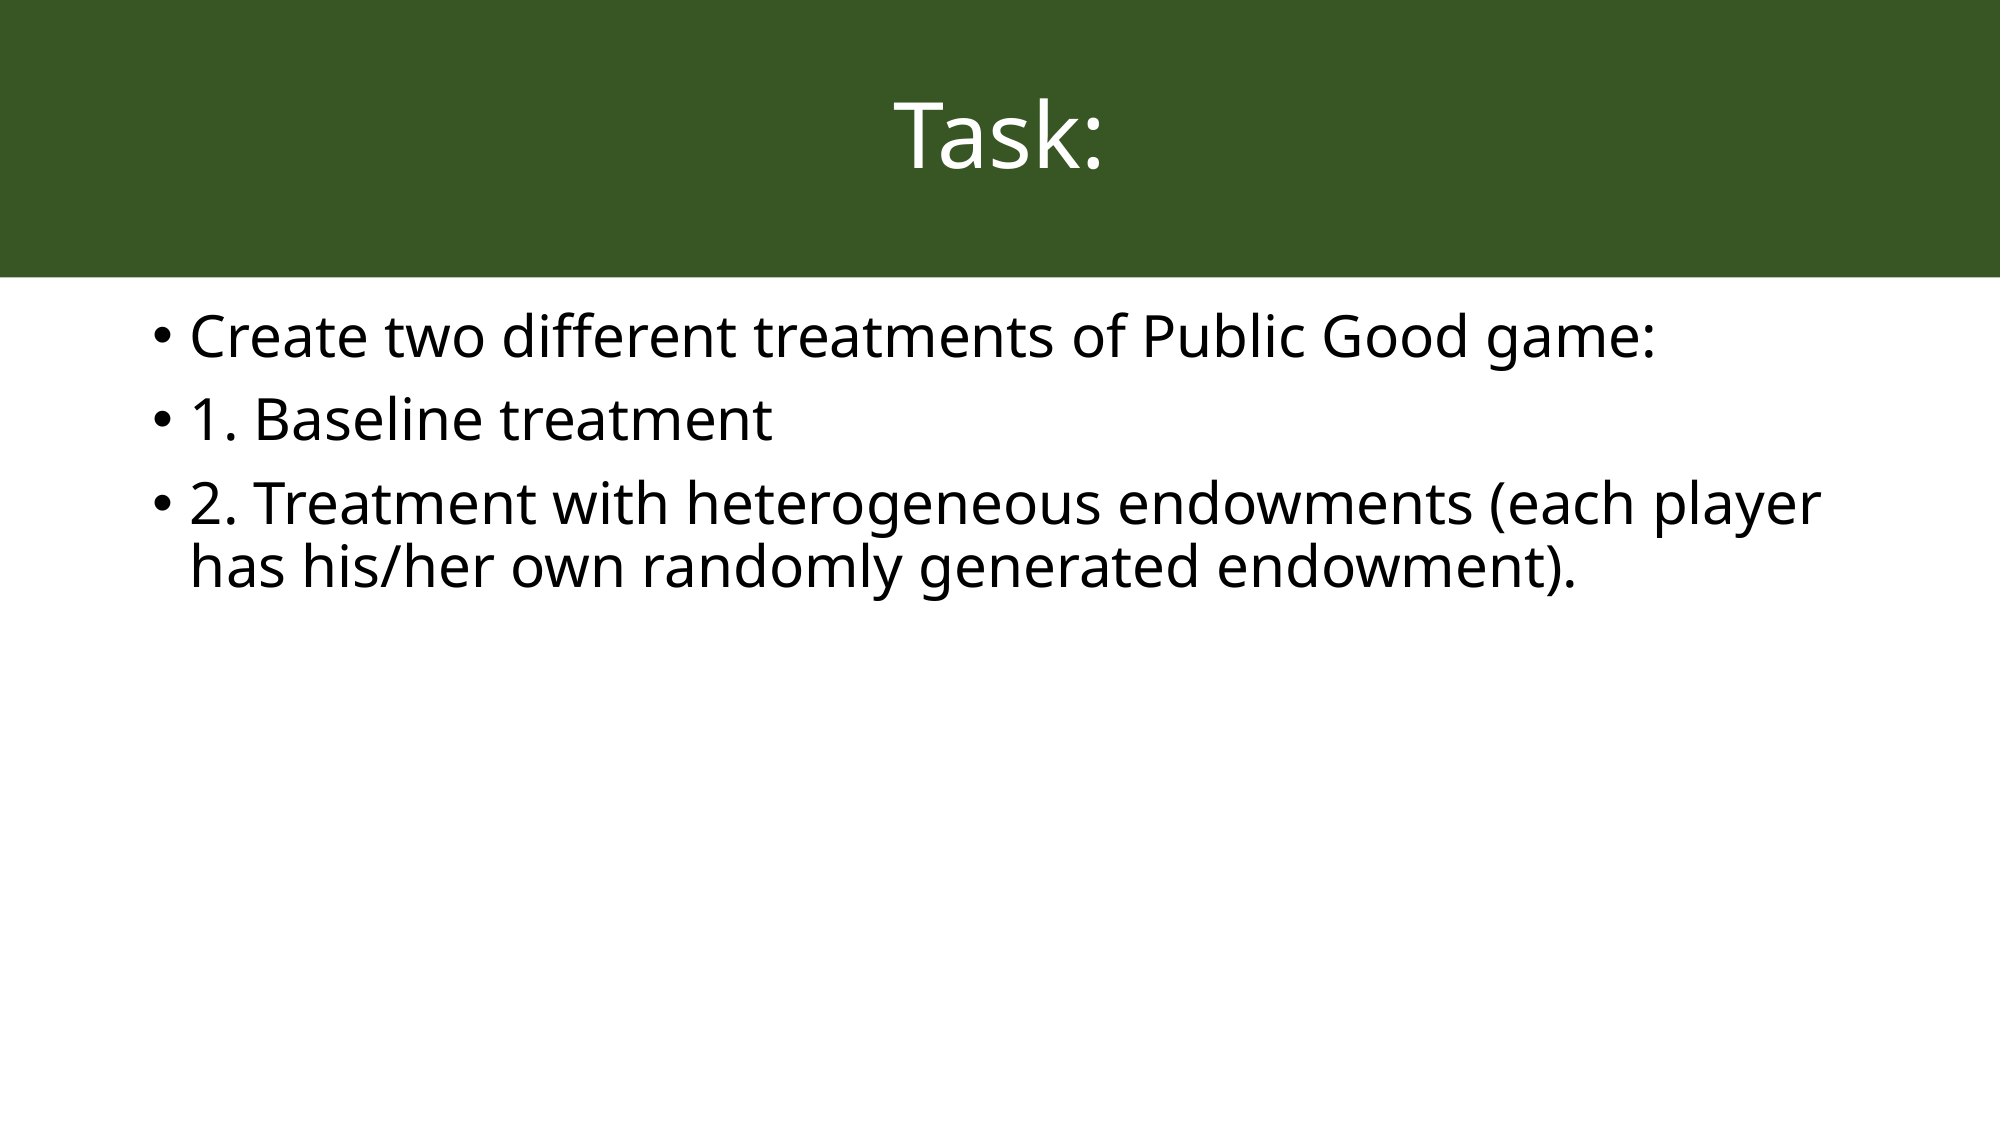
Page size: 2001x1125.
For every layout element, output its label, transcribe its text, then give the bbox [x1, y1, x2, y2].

title Task: [0, 0, 2000, 278]
list Create two different treatments of Public Good game: 1. Baseline treatment 2. Treatment with heterogeneous endowments (each player has his/her own randomly generated endowment). [137, 299, 1863, 1014]
